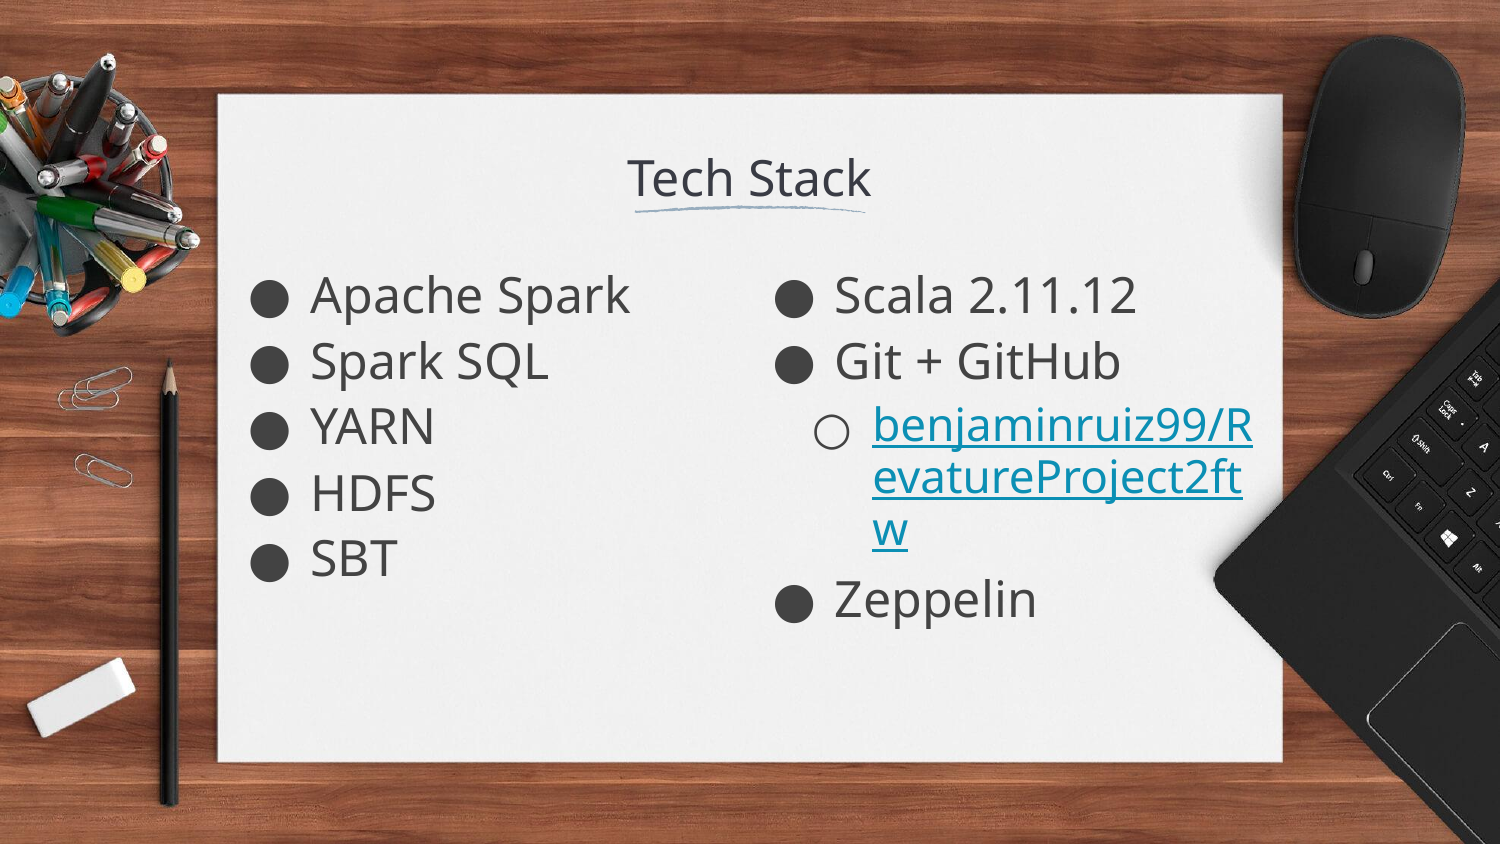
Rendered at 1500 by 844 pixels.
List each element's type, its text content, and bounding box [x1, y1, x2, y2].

picture [0, 0, 1500, 844]
title Tech Stack [267, 132, 1233, 207]
list Scala 2.11.12 Git + GitHub benjaminruiz99/RevatureProject2ftw Zeppelin [759, 257, 1273, 735]
list Apache Spark Spark SQL YARN HDFS SBT [235, 257, 759, 735]
